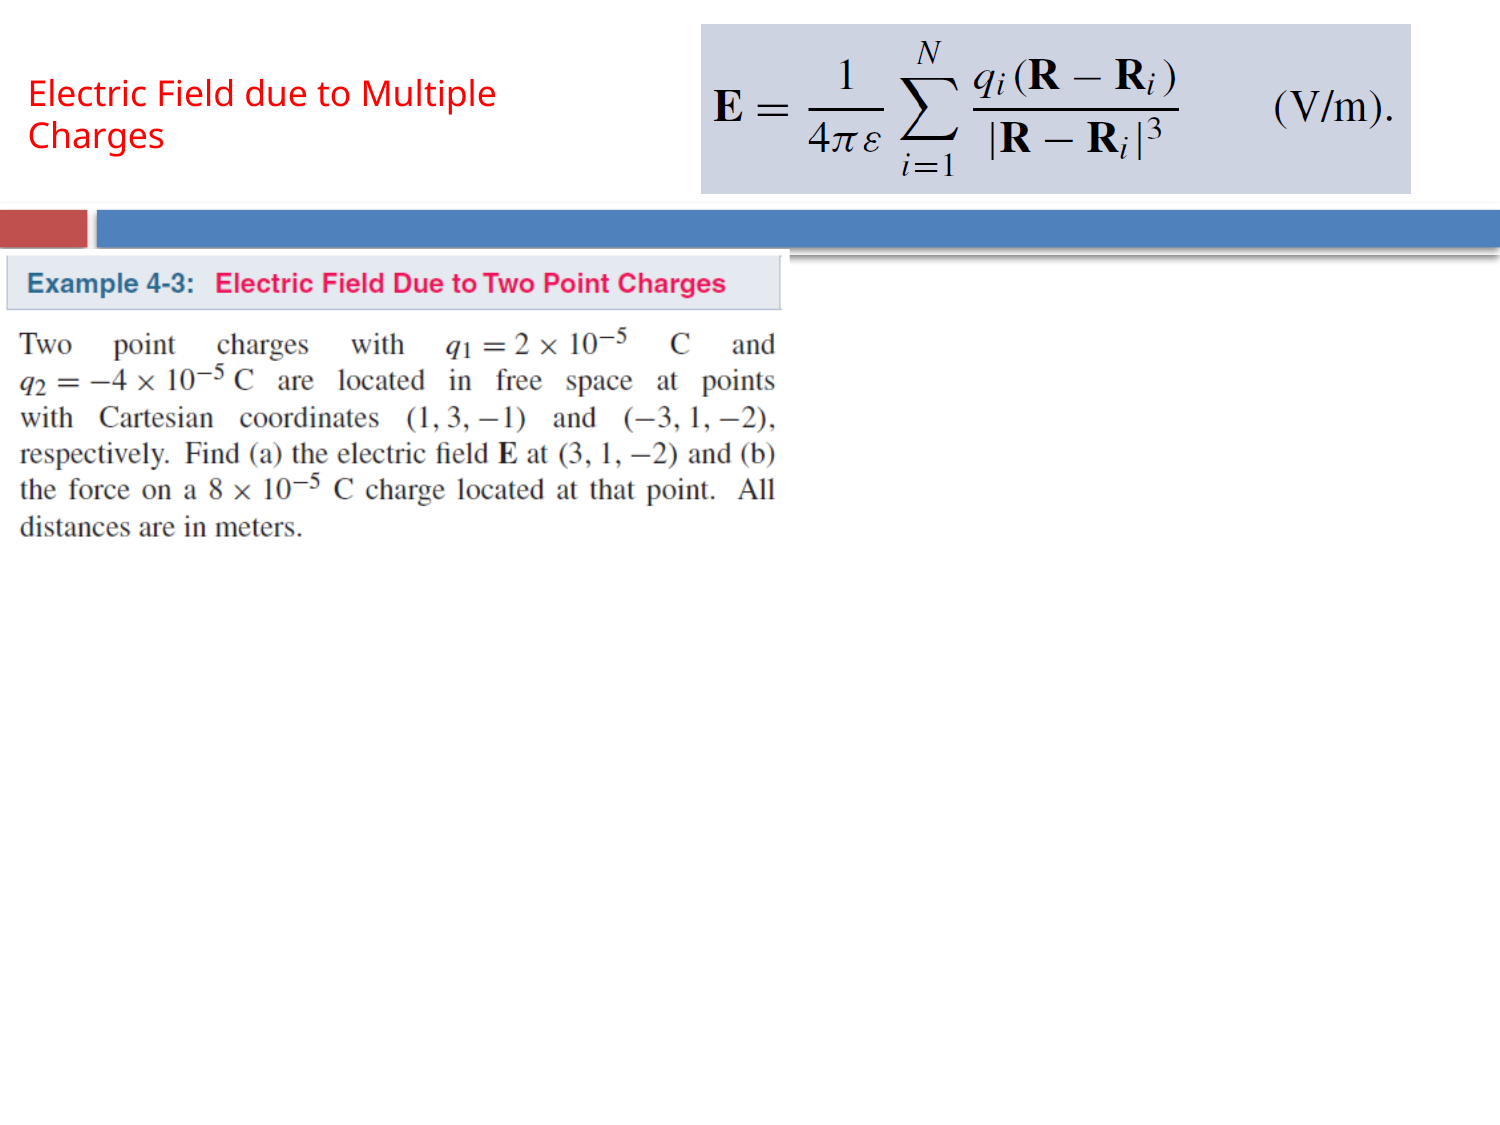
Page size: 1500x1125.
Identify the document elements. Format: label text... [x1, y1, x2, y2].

picture [0, 249, 790, 551]
title Electric Field due to Multiple Charges [12, 62, 525, 225]
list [699, 22, 1413, 196]
